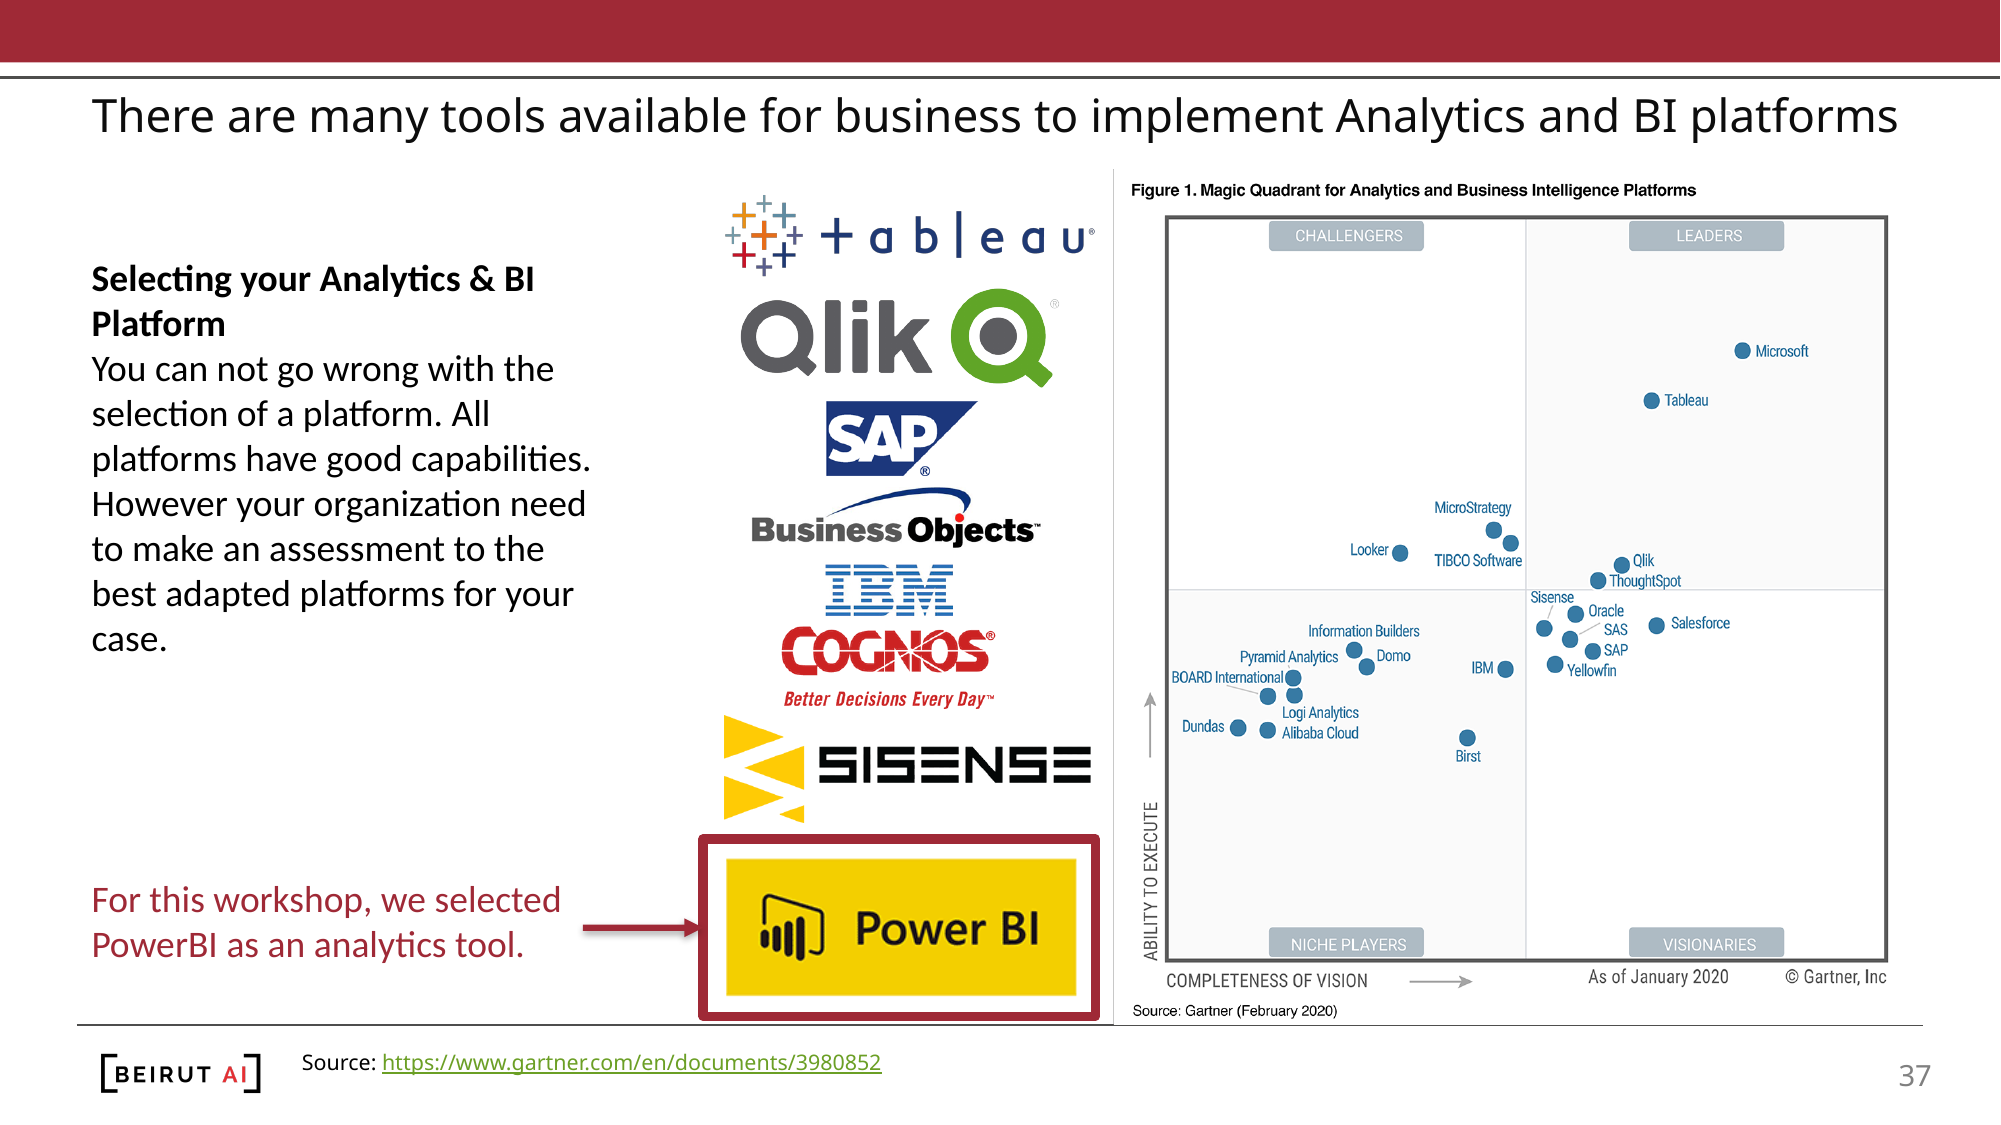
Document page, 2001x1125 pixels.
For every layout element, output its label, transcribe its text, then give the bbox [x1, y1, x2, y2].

text_box For this workshop, we selected PowerBI as an analytics tool. [76, 867, 635, 972]
picture [723, 715, 1091, 823]
list Source: https://www.gartner.com/en/documents/3980852 [286, 1041, 1043, 1087]
picture [718, 168, 1953, 1025]
title There are many tools available for business to implement Analytics and BI platforms [76, 79, 1924, 238]
text_box [703, 839, 1089, 1017]
text_box Selecting your Analytics & BI Platform You can not go wrong with the selection of a platform. All platforms have good capabilities. However your organization need to make an assessment to the best adapted platforms for your case. [76, 246, 611, 712]
picture [738, 399, 1052, 553]
picture [738, 559, 1033, 713]
picture [43, 1005, 321, 1125]
picture [713, 847, 1090, 1011]
